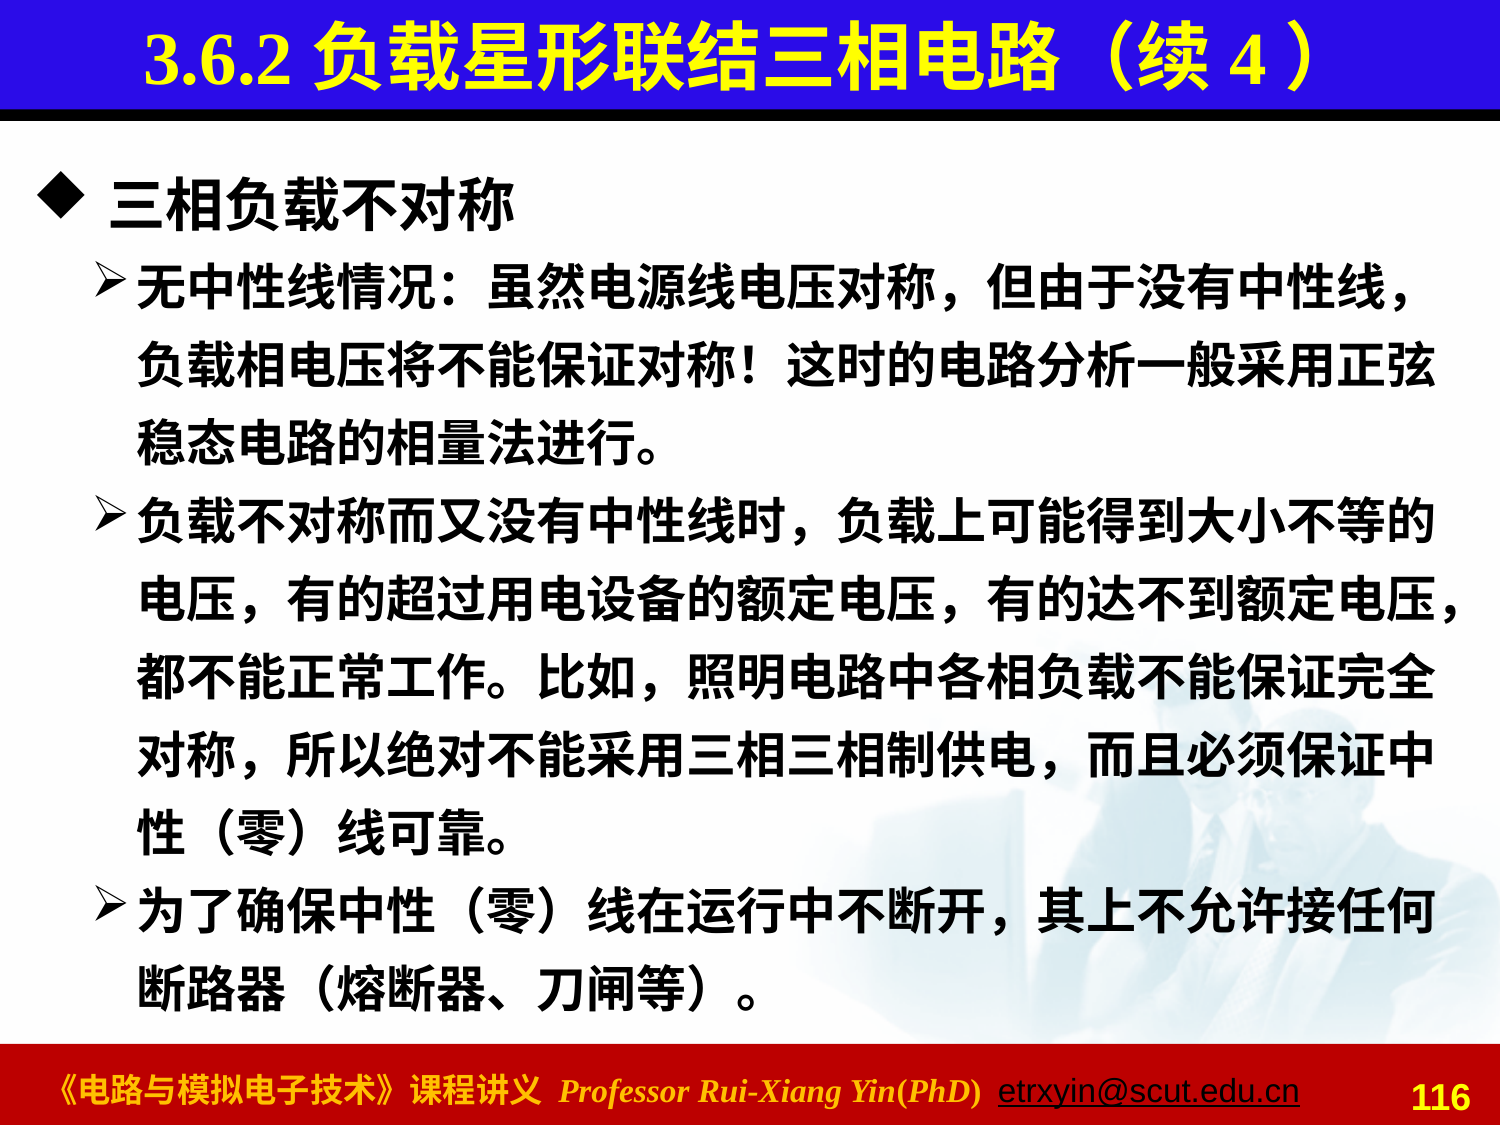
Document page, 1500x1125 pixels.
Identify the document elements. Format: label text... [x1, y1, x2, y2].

picture [0, 121, 1500, 1043]
title 3.6.2负载星形联结三相电路（续4） [0, 0, 1500, 110]
slide_number 116 [1344, 1065, 1486, 1113]
list 三相负载不对称 无中性线情况：虽然电源线电压对称，但由于没有中性线，负载相电压将不能保证对称！这时的电路分析一般采用正弦稳态电路的相量法进行。 负载不对称而又没有中性线时，负载上可能得到大小不等的电压，有的超过用电设备的额定电压，有的达不到额定电压，都不能正常工作。比如，照明电路中各相负载不能保证完全对称，所以绝对不能采用三相三相制供电，而且必须保证中性（零）线可靠。 为了确保中性（零）线在运行中不断开，其上不允许接任何断路器（熔断器、刀闸等）。 [17, 125, 1477, 1035]
